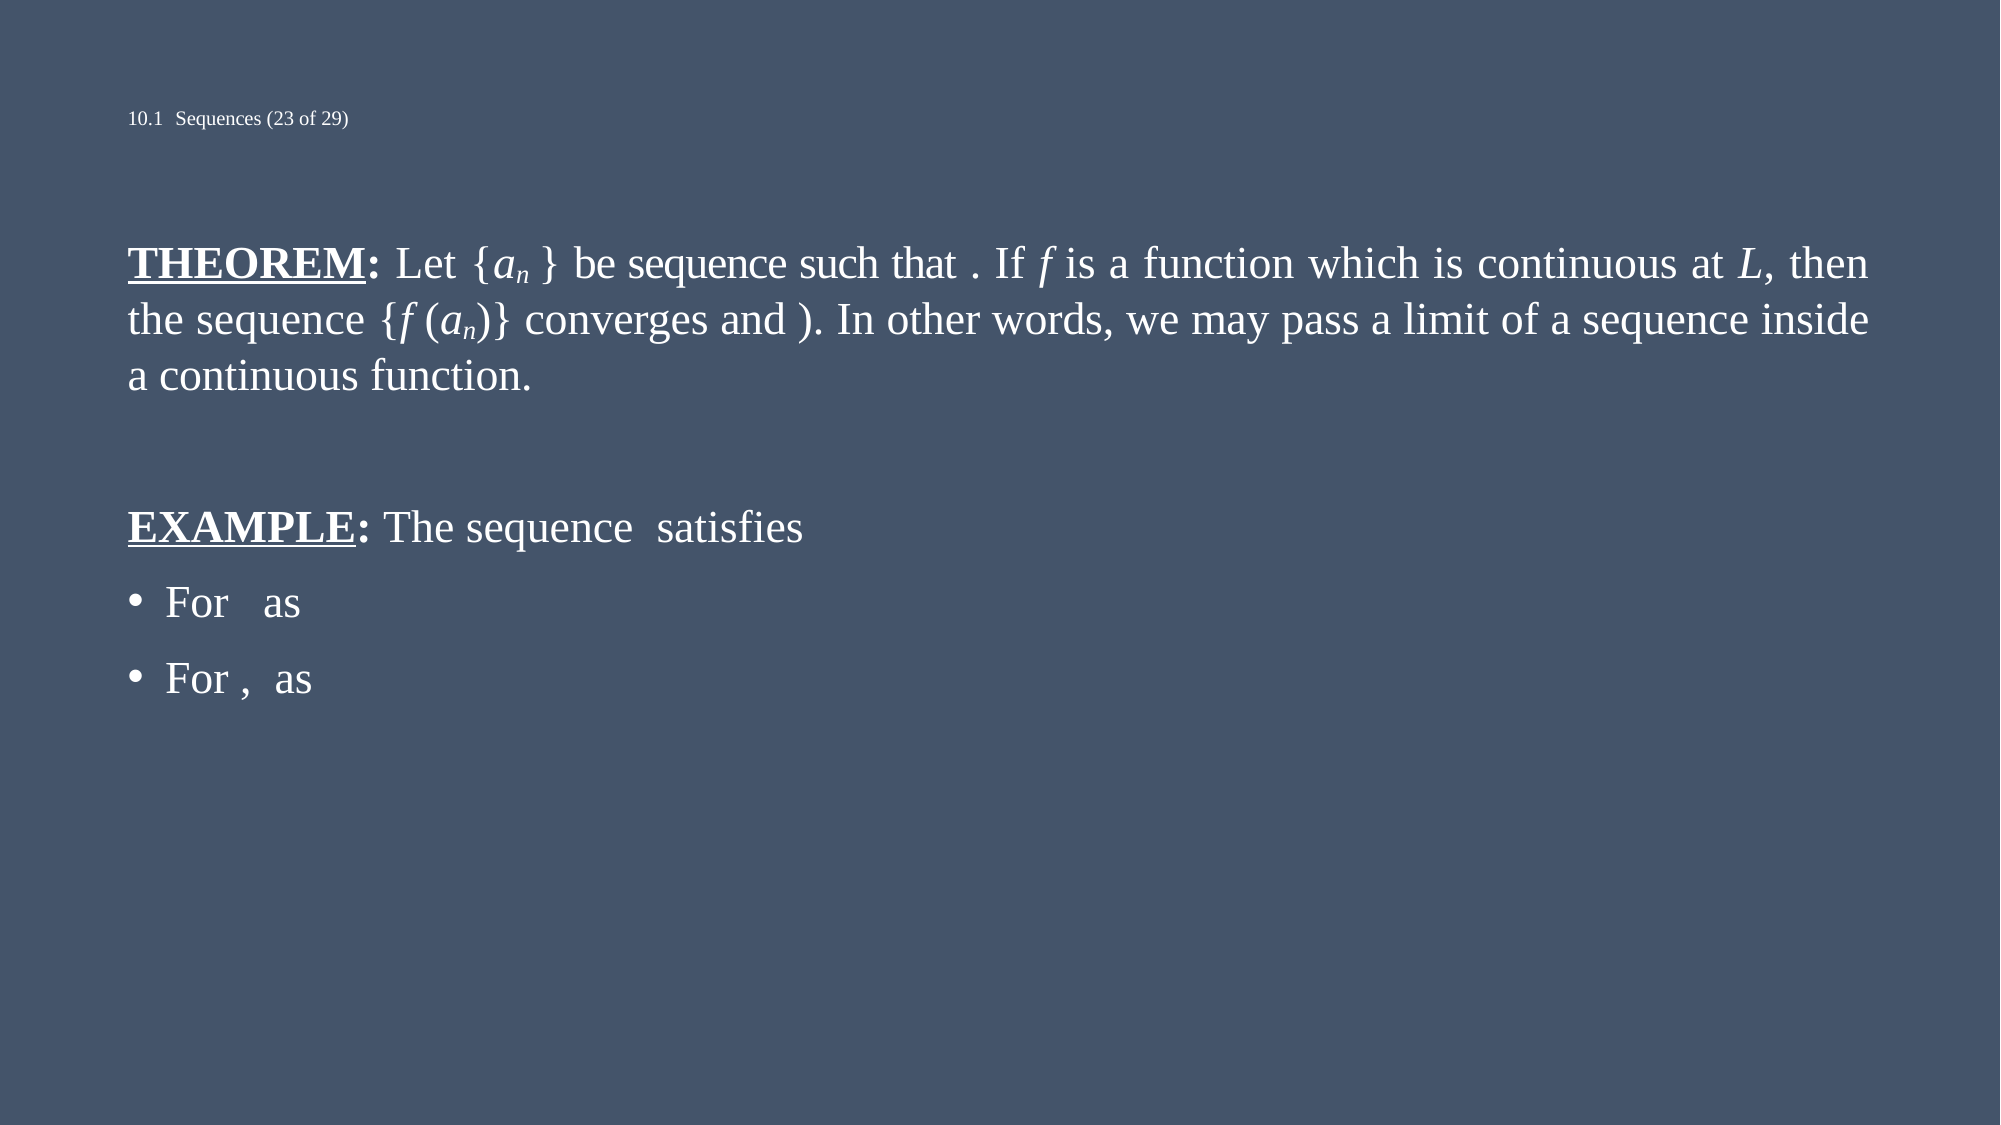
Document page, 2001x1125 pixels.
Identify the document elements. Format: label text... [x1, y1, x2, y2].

title 10.1 Sequences (23 of 29) [112, 99, 1775, 203]
